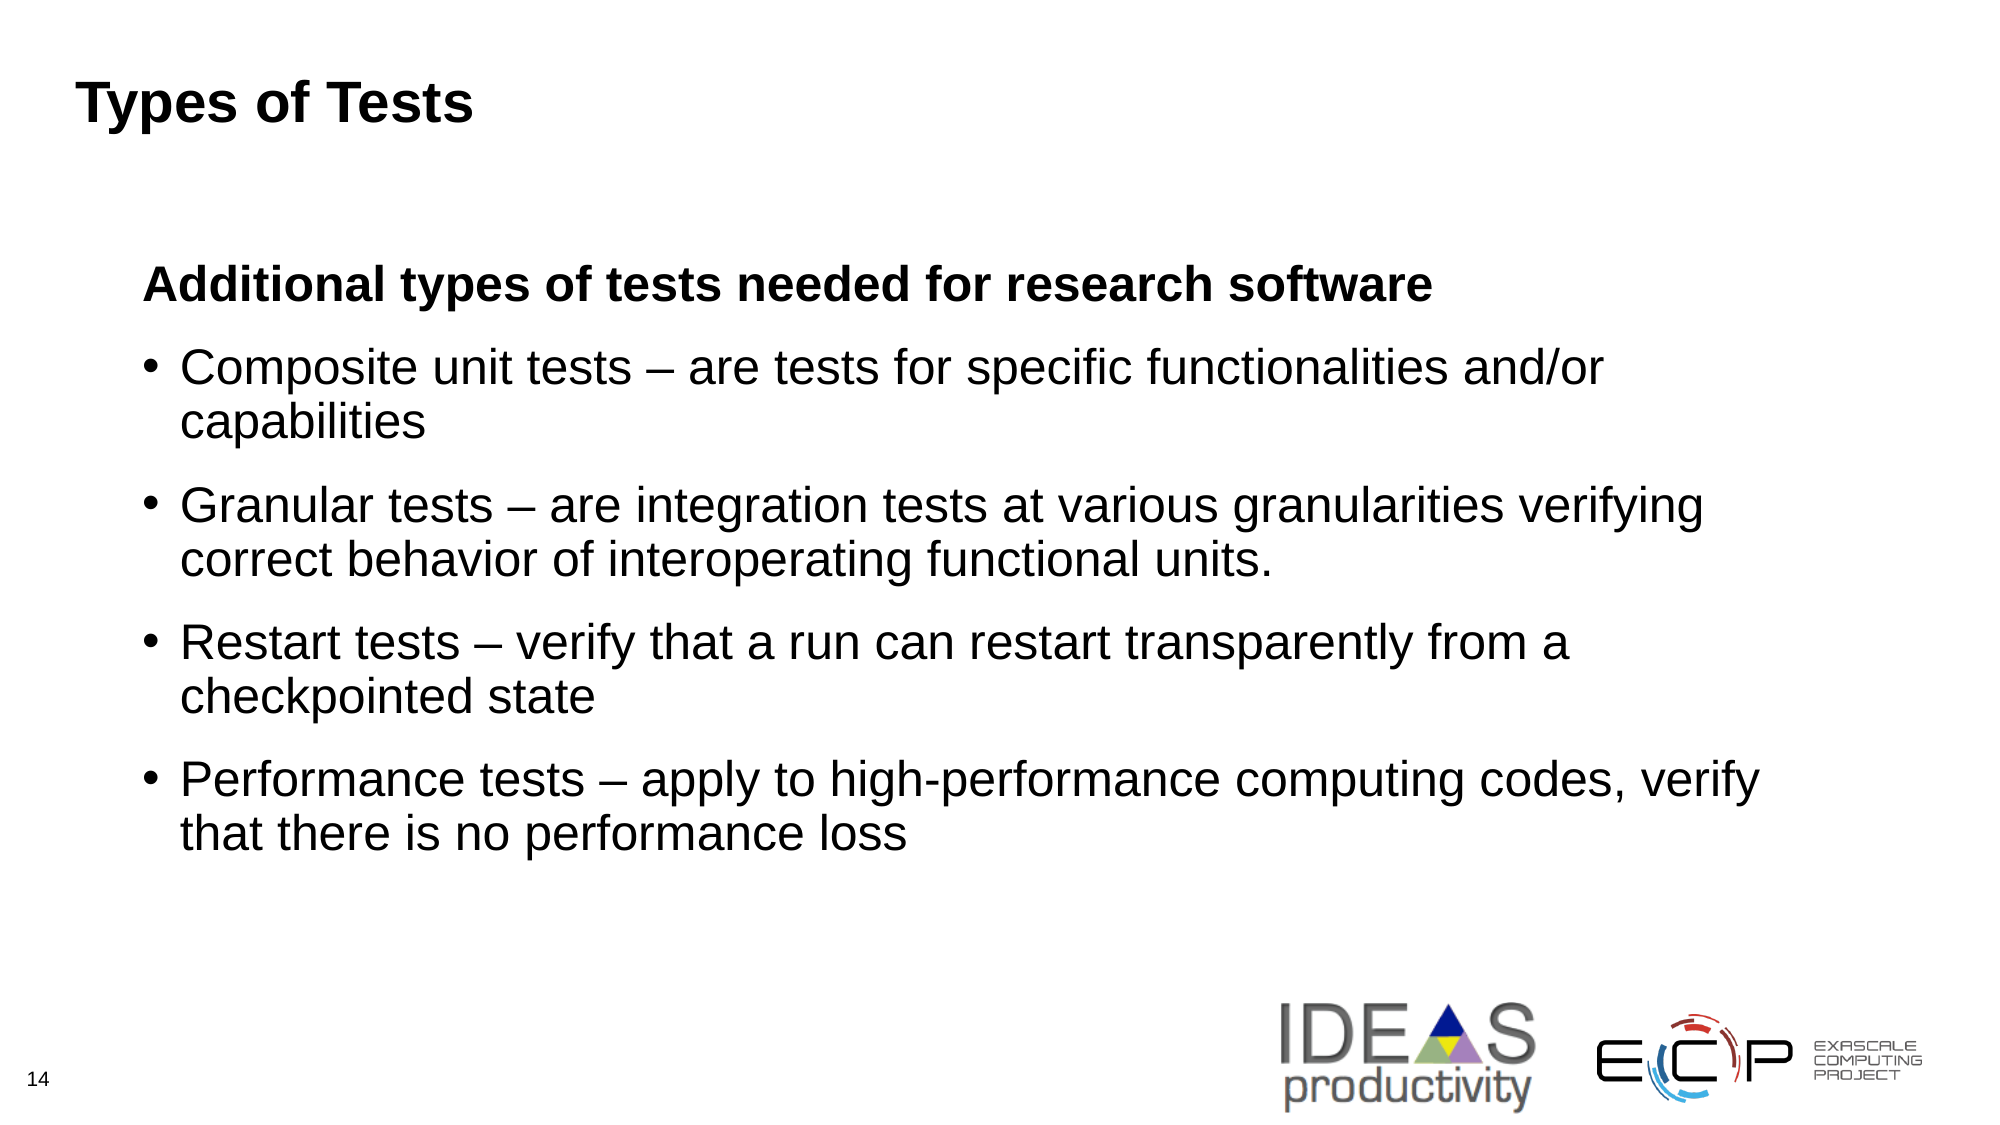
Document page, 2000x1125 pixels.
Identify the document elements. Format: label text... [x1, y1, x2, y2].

title Types of Tests [59, 67, 1927, 218]
picture [1597, 1014, 1922, 1103]
picture [1280, 1029, 1537, 1114]
text_box Additional types of tests needed for research software Composite unit tests – are tests for specific functionalities and/or capabilities Granular tests – are integration tests at various granularities verifying correct behavior of interoperating functional units. Restart tests – verify that a run can restart transparently from a checkpointed state Performance tests – apply to high-performance computing codes, verify that there is no performance loss [127, 162, 1807, 1029]
